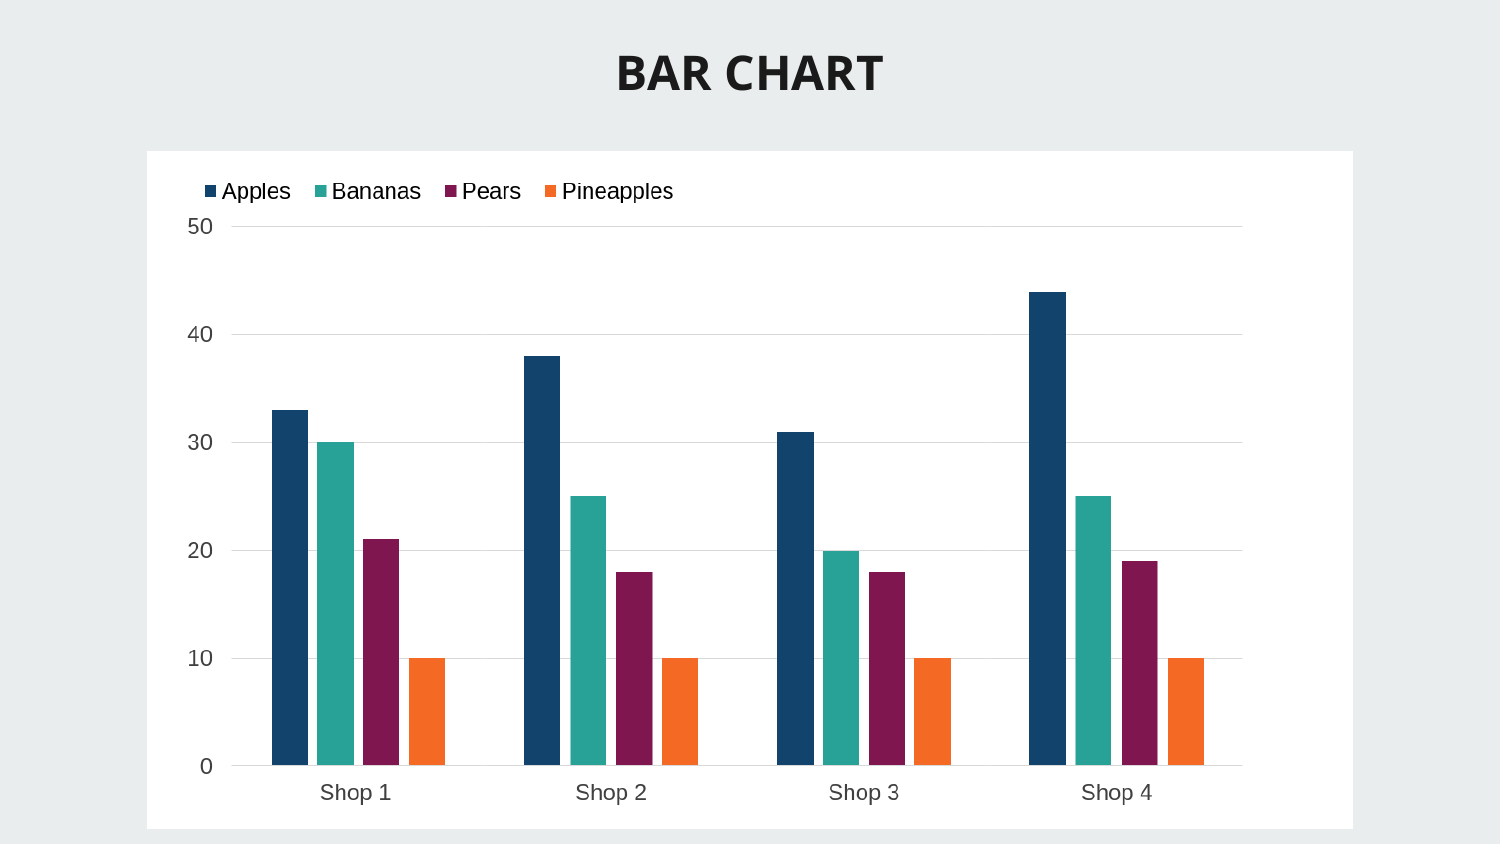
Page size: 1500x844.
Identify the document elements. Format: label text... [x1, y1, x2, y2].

picture [147, 151, 1353, 829]
text_box BAR CHART [174, 27, 1326, 116]
